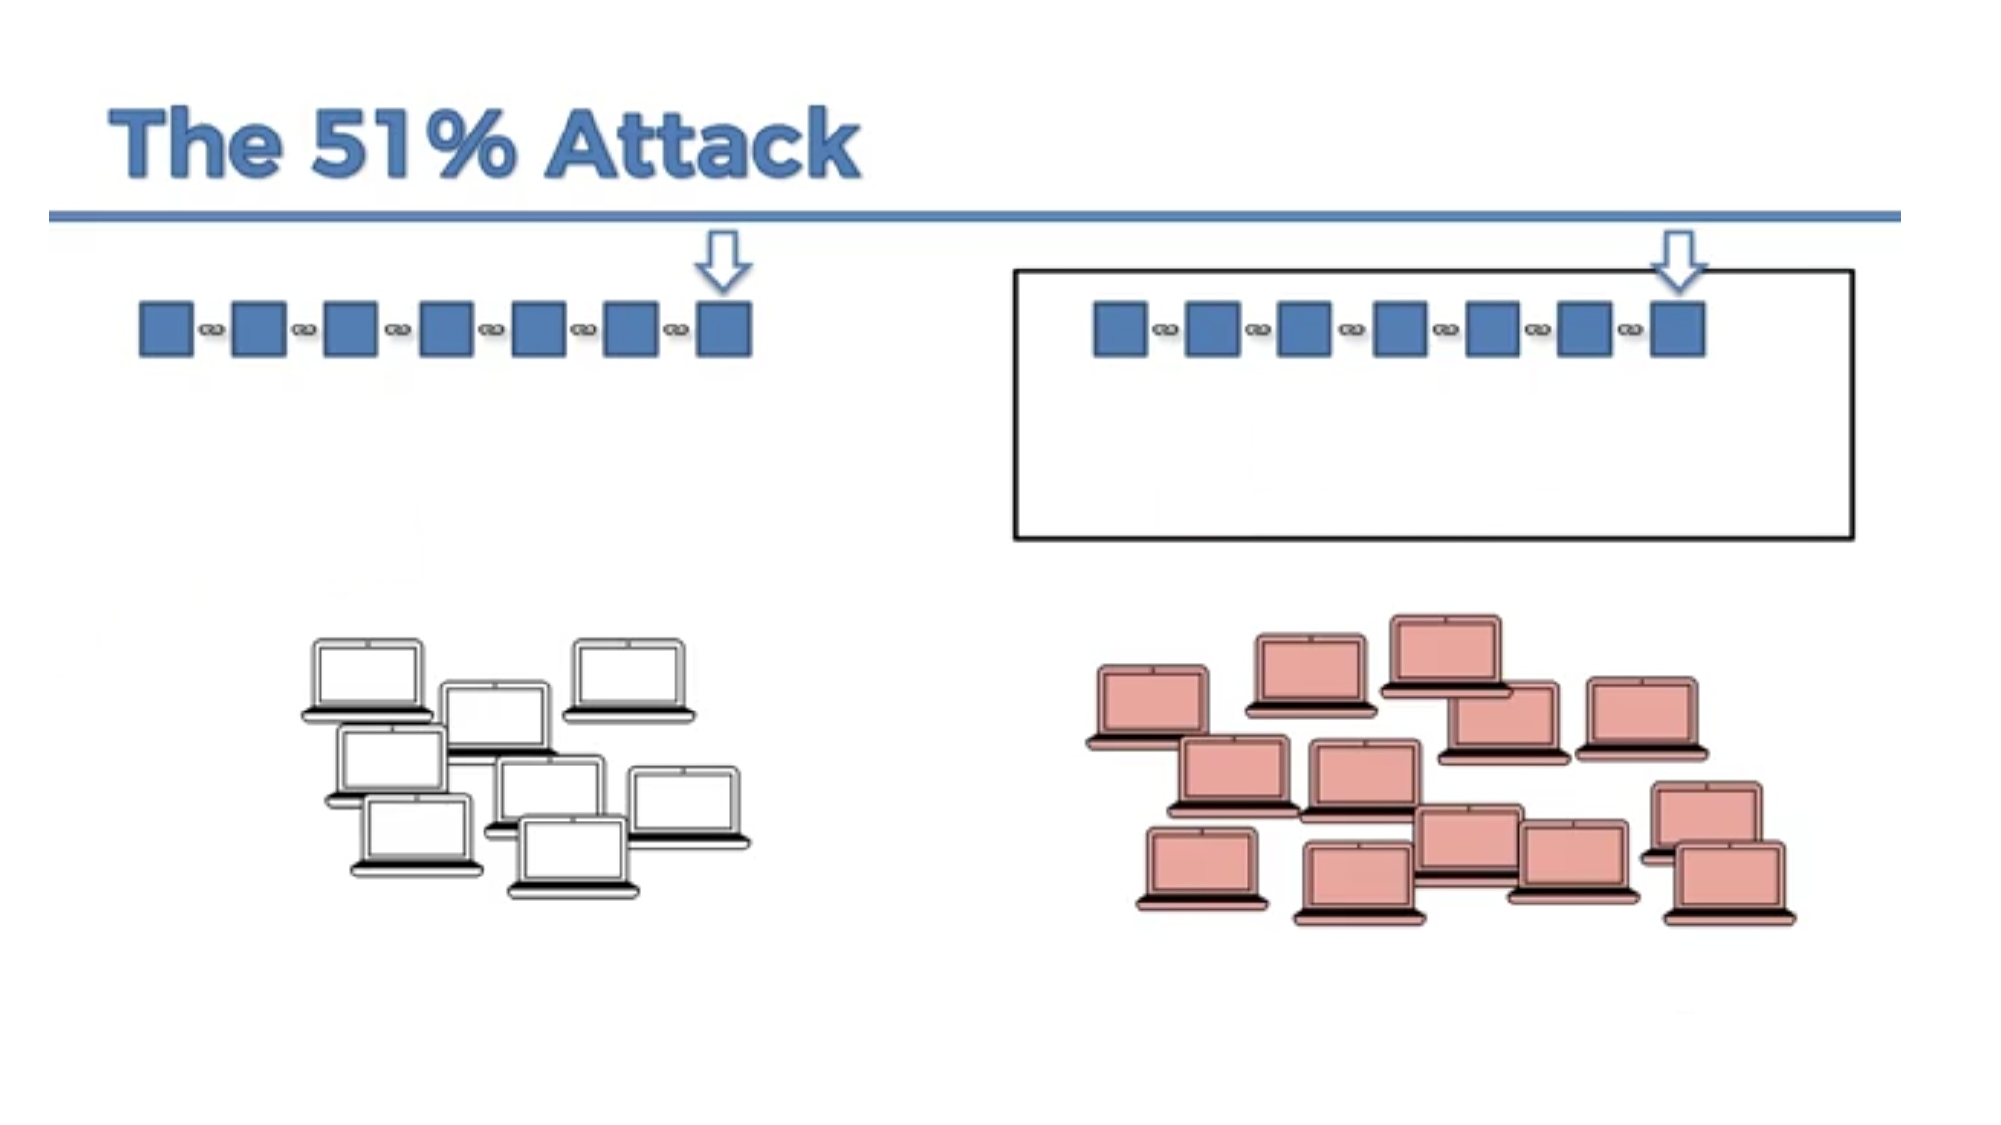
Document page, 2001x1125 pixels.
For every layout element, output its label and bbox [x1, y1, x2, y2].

list [49, 77, 1901, 1014]
